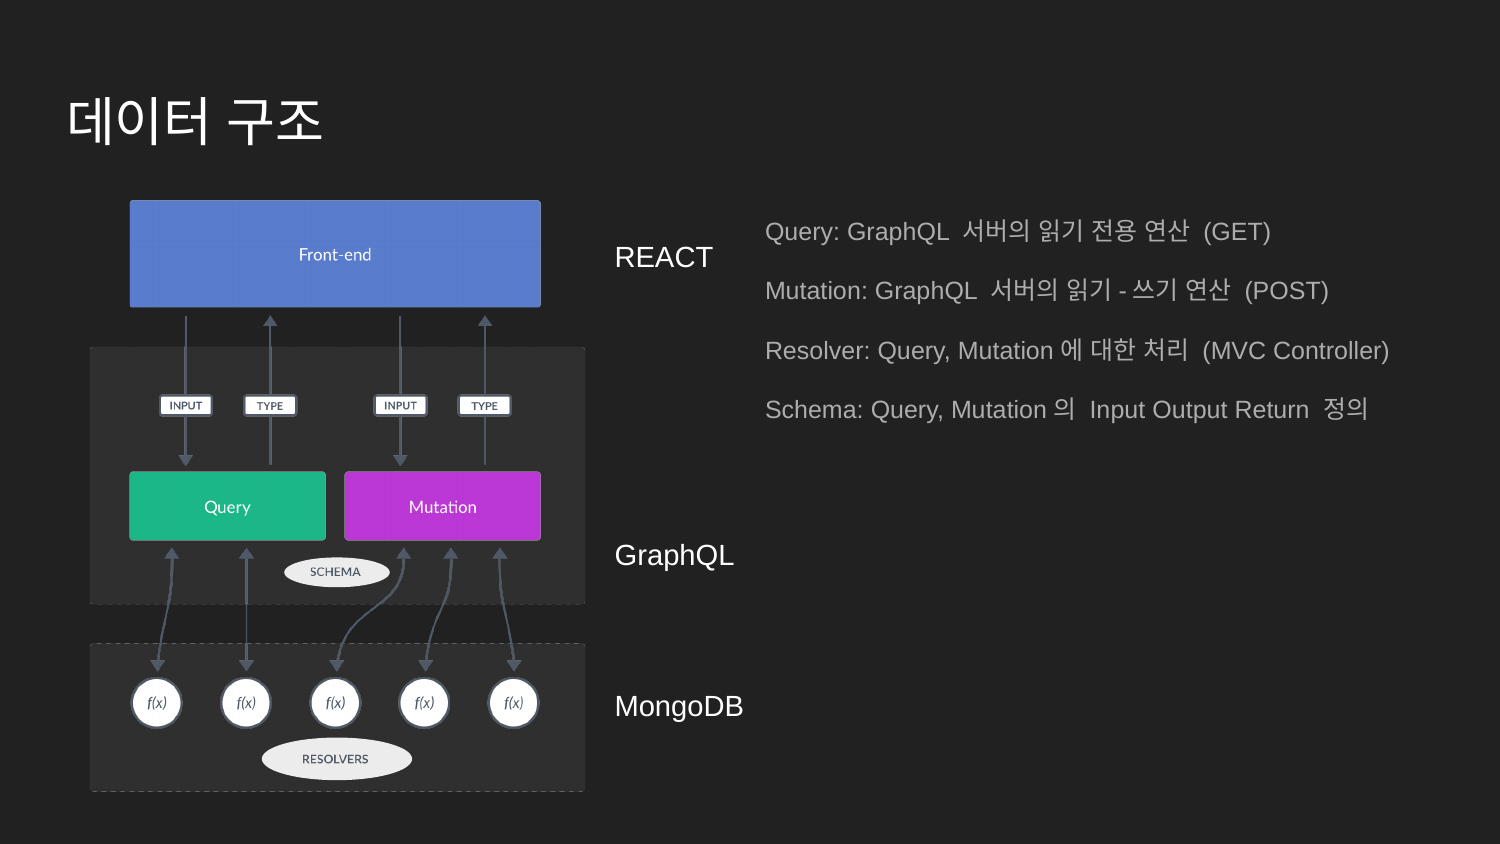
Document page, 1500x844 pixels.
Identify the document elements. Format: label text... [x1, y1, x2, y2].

list Query: GraphQL 서버의 읽기 전용 연산 (GET) Mutation: GraphQL 서버의 읽기-쓰기 연산 (POST) Resolver: Query, Mutation에 대한 처리 (MVC Controller) Schema: Query, Mutation의 Input Output Return 정의 [750, 195, 1430, 790]
title 데이터 구조 [51, 72, 1449, 167]
text_box GraphQL [628, 521, 750, 587]
picture [50, 166, 624, 827]
text_box REACT [628, 223, 750, 289]
text_box MongoDB [628, 671, 779, 737]
